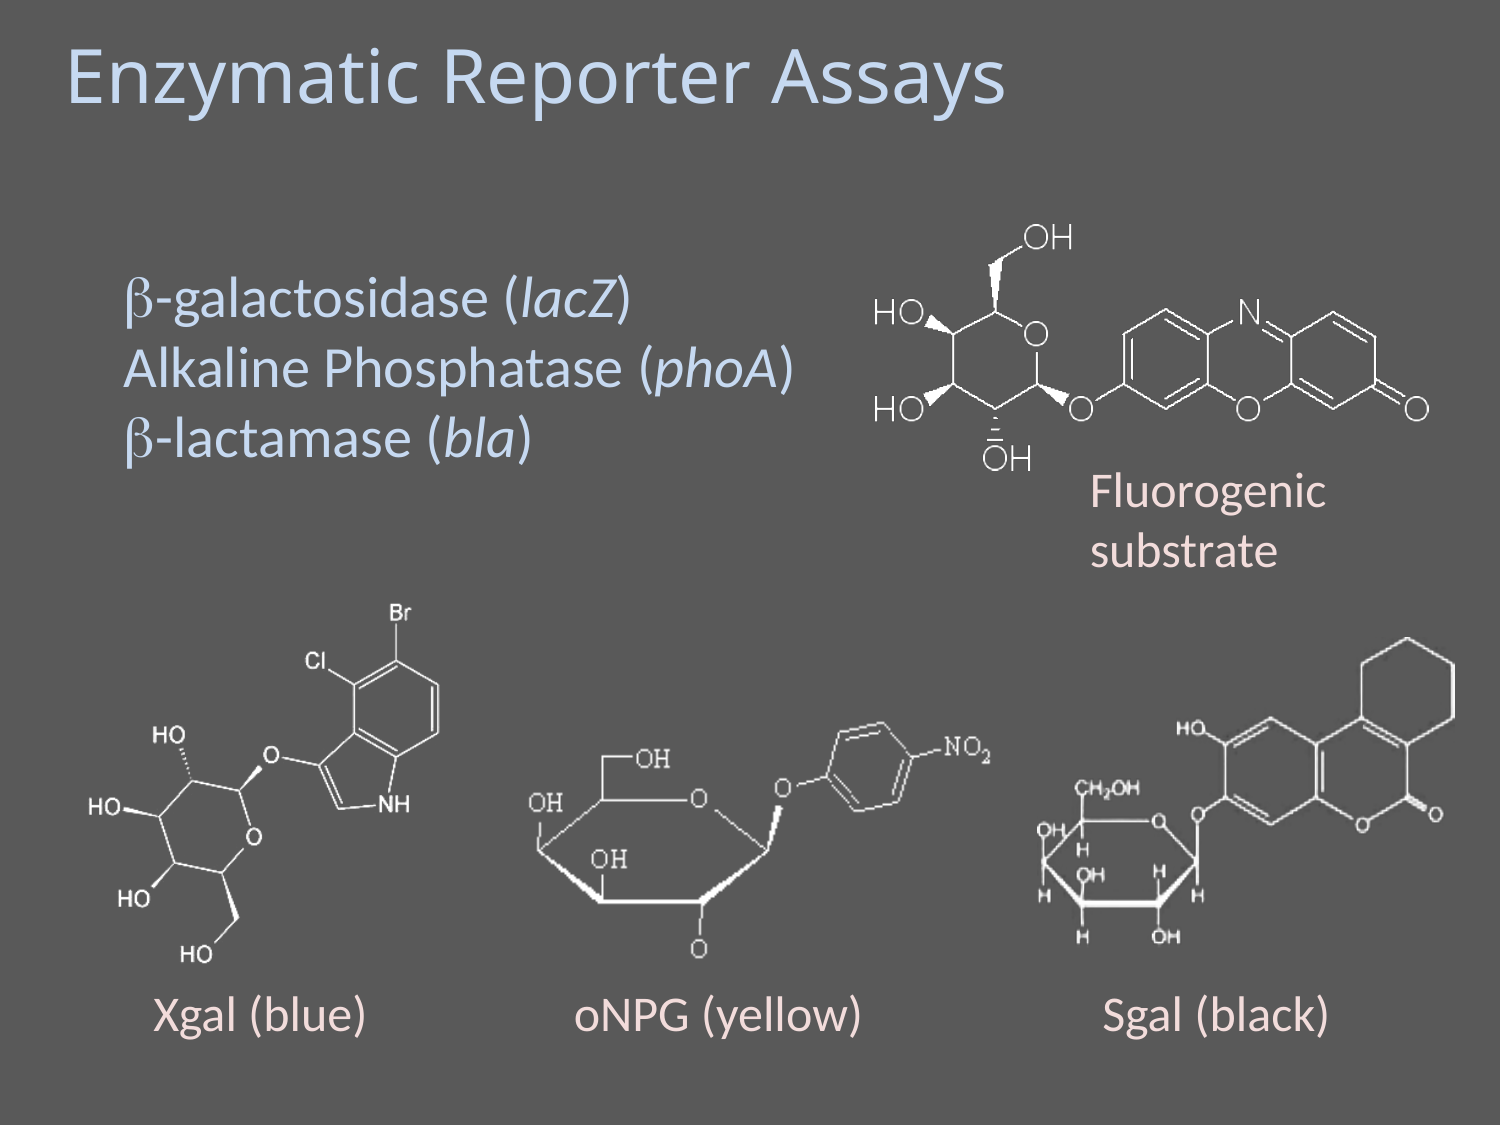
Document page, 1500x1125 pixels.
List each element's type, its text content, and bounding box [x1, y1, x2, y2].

text_box Xgal (blue) [138, 975, 383, 1049]
text_box Enzymatic Reporter Assays [49, 21, 1463, 127]
text_box oNPG (yellow) [559, 975, 879, 1049]
picture [1037, 637, 1455, 953]
picture [520, 712, 1001, 967]
picture [874, 224, 1429, 471]
text_box Sgal (black) [1087, 974, 1425, 1049]
picture [87, 599, 448, 967]
text_box Fluorogenic substrate [1074, 480, 1413, 585]
text_box b-galactosidase (lacZ) Alkaline Phosphatase (phoA) b-lactamase (bla) [108, 251, 859, 477]
